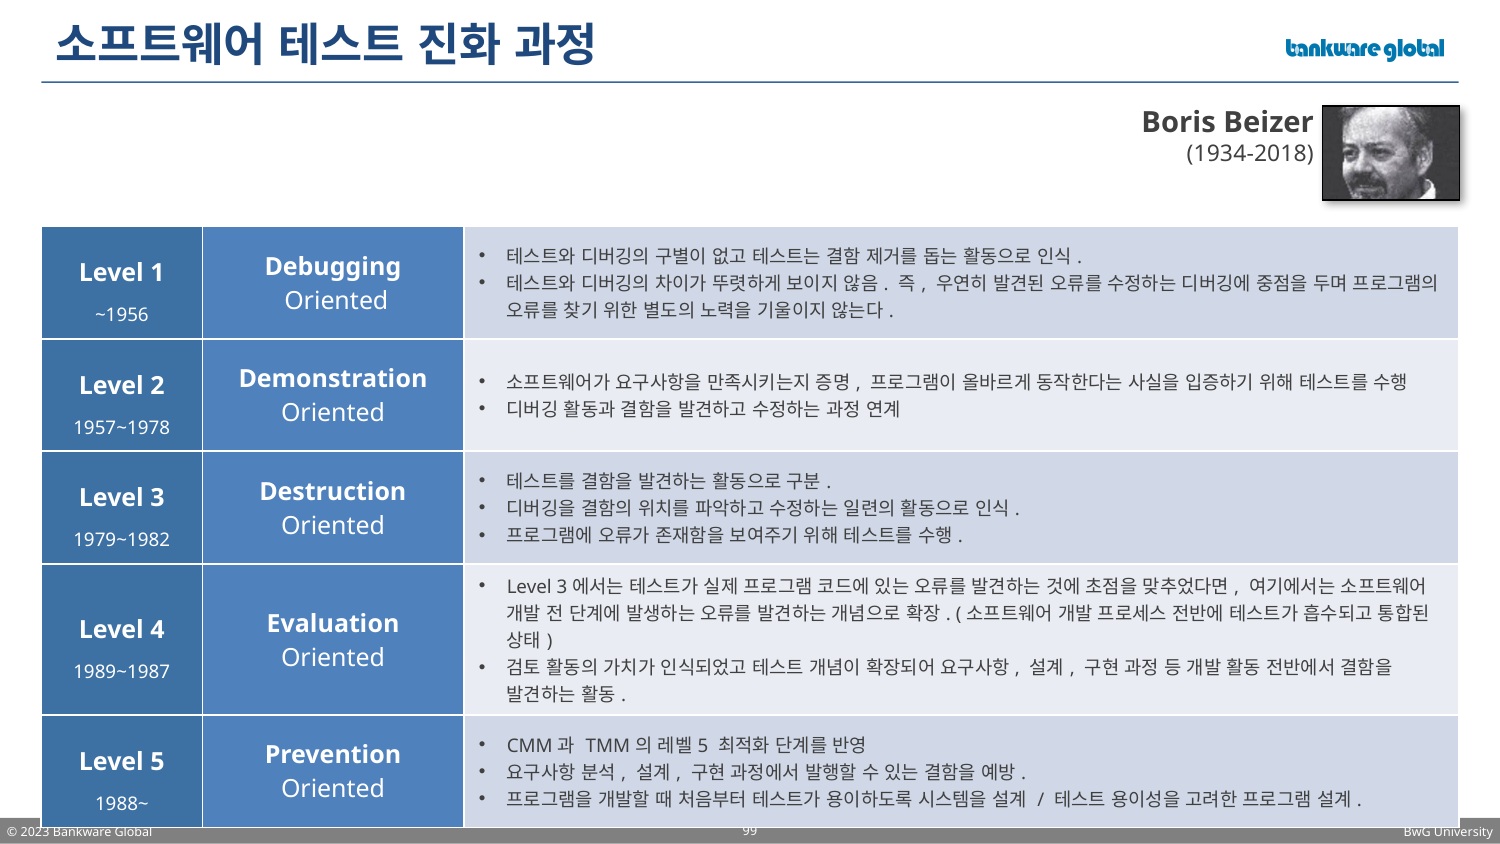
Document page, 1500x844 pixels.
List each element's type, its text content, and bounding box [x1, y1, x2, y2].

table_cell CMM과 TMM의 레벨5 최적화 단계를 반영 요구사항 분석, 설계, 구현 과정에서 발행할 수 있는 결함을 예방. 프로그램을 개발할 때 처음부터 테스트가 용이하도록 시스템을 설계 / 테스트 용이성을 고려한 프로그램 설계. [465, 716, 1458, 827]
table_cell Demonstration Oriented [203, 340, 463, 450]
table_cell Evaluation Oriented [203, 565, 463, 714]
slide_number 99 [741, 828, 759, 840]
table_cell 소프트웨어가 요구사항을 만족시키는지 증명, 프로그램이 올바르게 동작한다는 사실을 입증하기 위해 테스트를 수행 디버깅 활동과 결함을 발견하고 수정하는 과정 연계 [465, 340, 1458, 450]
table_cell Level 4 1989~1987 [42, 565, 202, 714]
table_header Debugging Oriented [203, 227, 463, 338]
table_cell 테스트를 결함을 발견하는 활동으로 구분. 디버깅을 결함의 위치를 파악하고 수정하는 일련의 활동으로 인식. 프로그램에 오류가 존재함을 보여주기 위해 테스트를 수행. [465, 452, 1458, 563]
table_header 테스트와 디버깅의 구별이 없고 테스트는 결함 제거를 돕는 활동으로 인식. 테스트와 디버깅의 차이가 뚜렷하게 보이지 않음. 즉, 우연히 발견된 오류를 수정하는 디버깅에 중점을 두며 프로그램의 오류를 찾기 위한 별도의 노력을 기울이지 않는다. [465, 227, 1458, 338]
table_cell Level 3에서는 테스트가 실제 프로그램 코드에 있는 오류를 발견하는 것에 초점을 맞추었다면, 여기에서는 소프트웨어 개발 전 단계에 발생하는 오류를 발견하는 개념으로 확장. (소프트웨어 개발 프로세스 전반에 테스트가 흡수되고 통합된 상태) 검토 활동의 가치가 인식되었고 테스트 개념이 확장되어 요구사항, 설계, 구현 과정 등 개발 활동 전반에서 결함을 발견하는 활동. [465, 565, 1458, 714]
table_cell Level 3 1979~1982 [42, 452, 202, 563]
table_cell Level 2 1957~1978 [42, 340, 202, 450]
table_header Level 1 ~1956 [42, 227, 202, 338]
table_cell Prevention Oriented [203, 716, 463, 827]
table_cell Destruction Oriented [203, 452, 463, 563]
picture [1322, 106, 1460, 200]
title 소프트웨어 테스트 진화 과정 [40, 17, 1459, 77]
text_box Boris Beizer (1934-2018) [1141, 103, 1315, 166]
table_cell Level 5 1988~ [42, 716, 202, 827]
